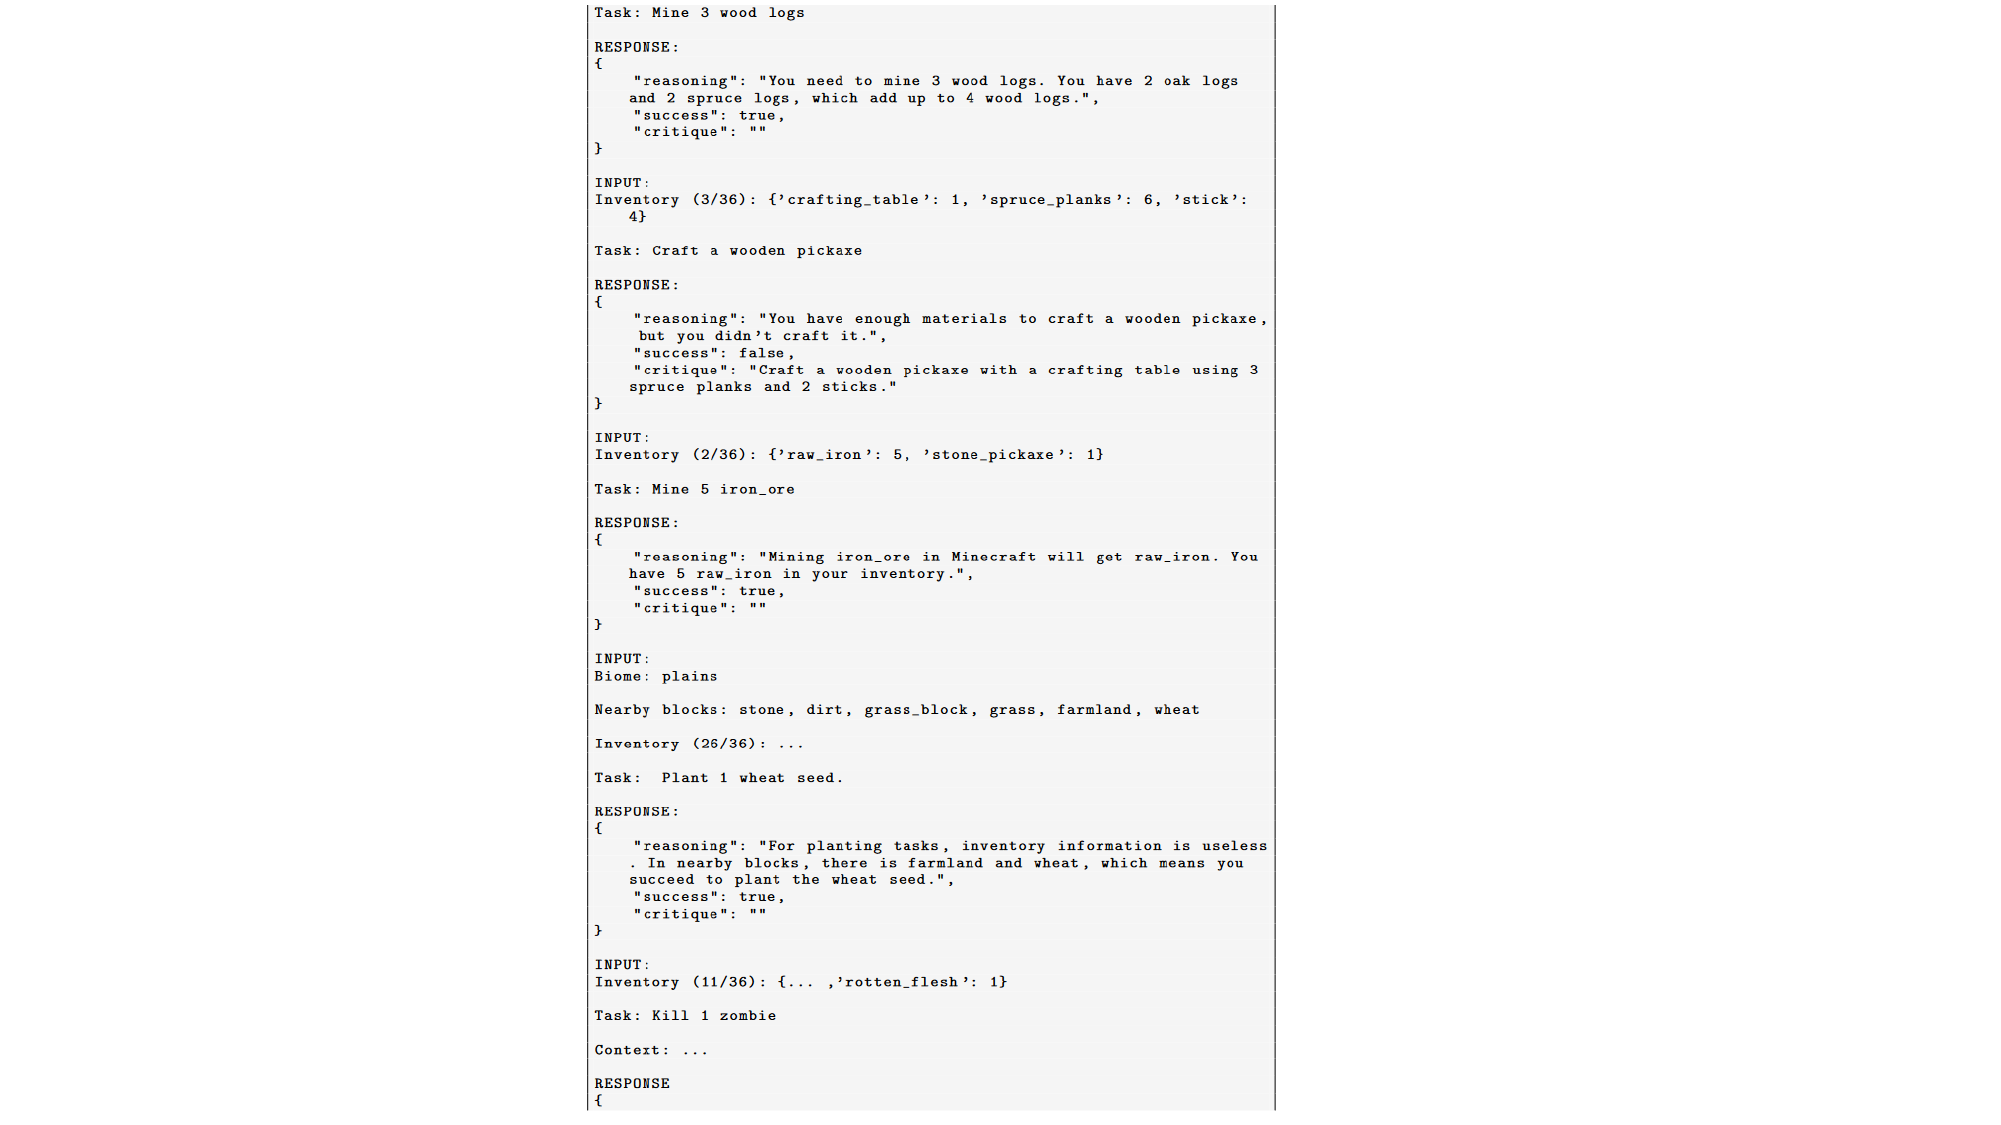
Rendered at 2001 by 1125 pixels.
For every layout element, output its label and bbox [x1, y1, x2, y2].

picture [581, 0, 1297, 1119]
